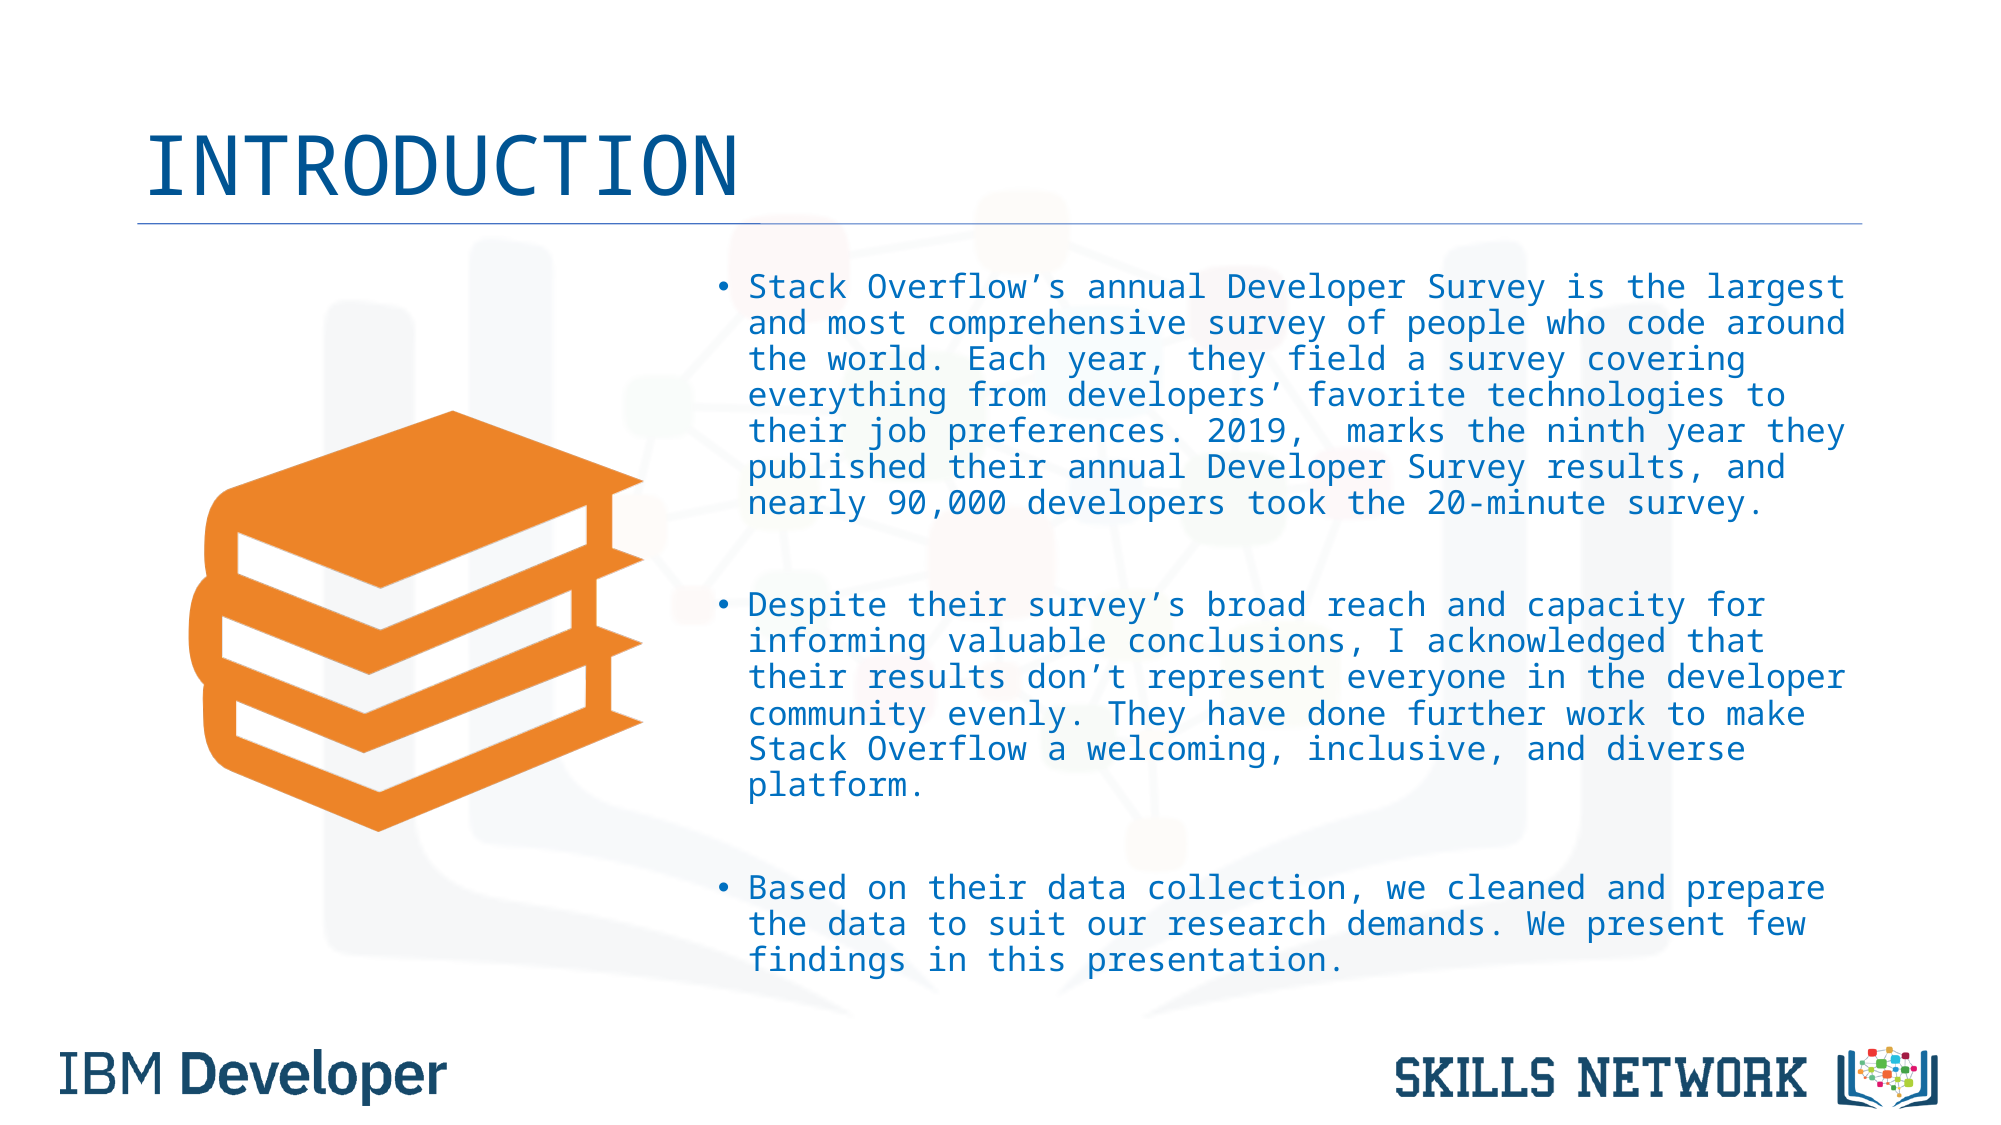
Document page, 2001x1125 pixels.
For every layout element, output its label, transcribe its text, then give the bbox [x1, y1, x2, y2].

title INTRODUCTION [126, 59, 1381, 278]
picture [163, 370, 665, 872]
picture [55, 1045, 459, 1108]
picture [1390, 1045, 1945, 1111]
text_box Stack Overflow’s annual Developer Survey is the largest and most comprehensive survey of people who code around the world. Each year, they field a survey covering everything from developers’ favorite technologies to their job preferences. 2019, marks the ninth year they published their annual Developer Survey results, and nearly 90,000 developers took the 20-minute survey. Despite their survey’s broad reach and capacity for informing valuable conclusions, I acknowledged that their results don’t represent everyone in the developer community evenly. They have done further work to make Stack Overflow a welcoming, inclusive, and diverse platform. Based on their data collection, we cleaned and prepare the data to suit our research demands. We present few findings in this presentation. [702, 261, 1863, 1014]
